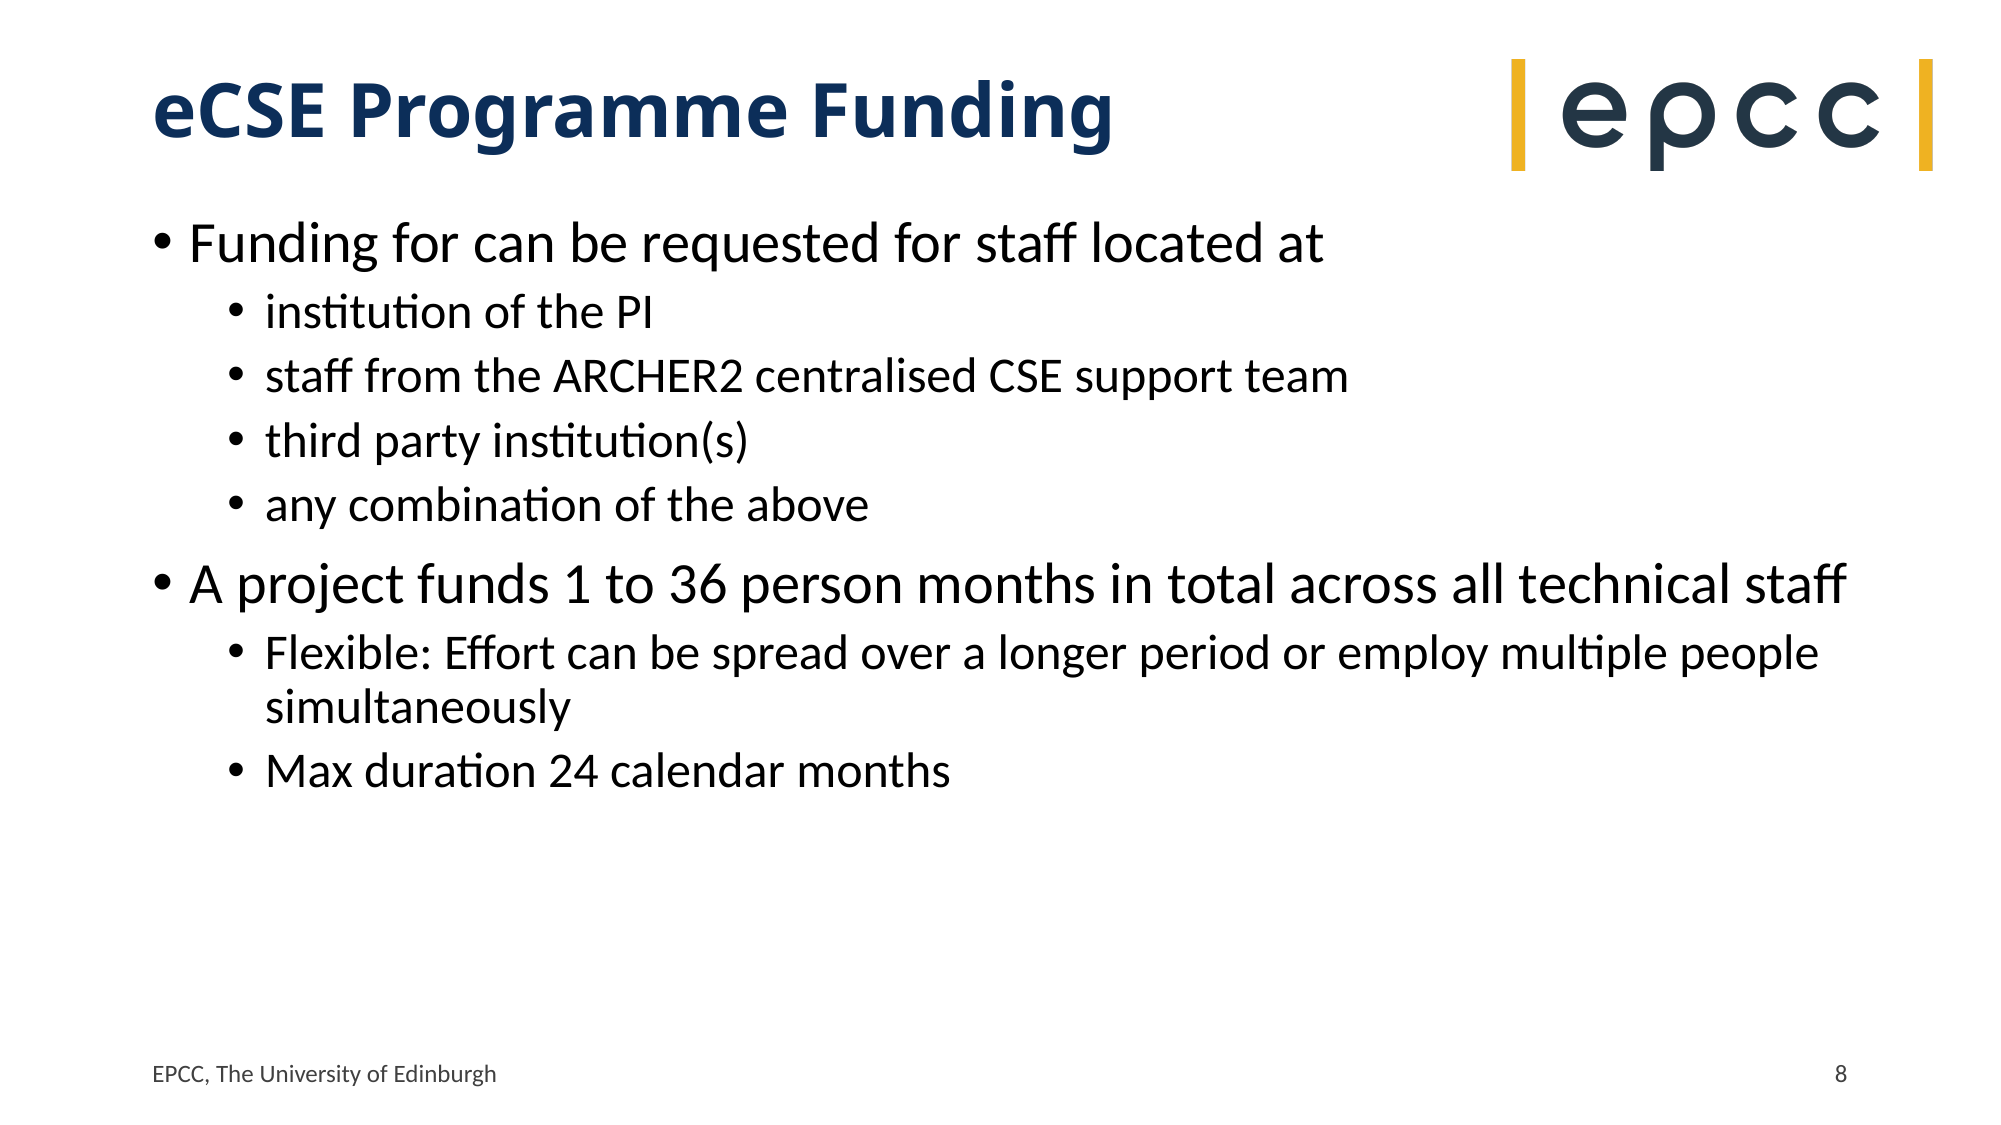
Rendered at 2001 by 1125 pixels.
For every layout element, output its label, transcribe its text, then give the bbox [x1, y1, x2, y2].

slide_number 8 [1412, 1042, 1863, 1103]
picture [1511, 59, 1933, 171]
list Funding for can be requested for staff located at institution of the PI staff from the ARCHER2 centralised CSE support team third party institution(s) any combination of the above A project funds 1 to 36 person months in total across all technical staff Flexible: Effort can be spread over a longer period or employ multiple people simultaneously Max duration 24 calendar months [137, 204, 1890, 1018]
title eCSE Programme Funding [137, 59, 1863, 168]
footer EPCC, The University of Edinburgh [137, 1042, 813, 1103]
